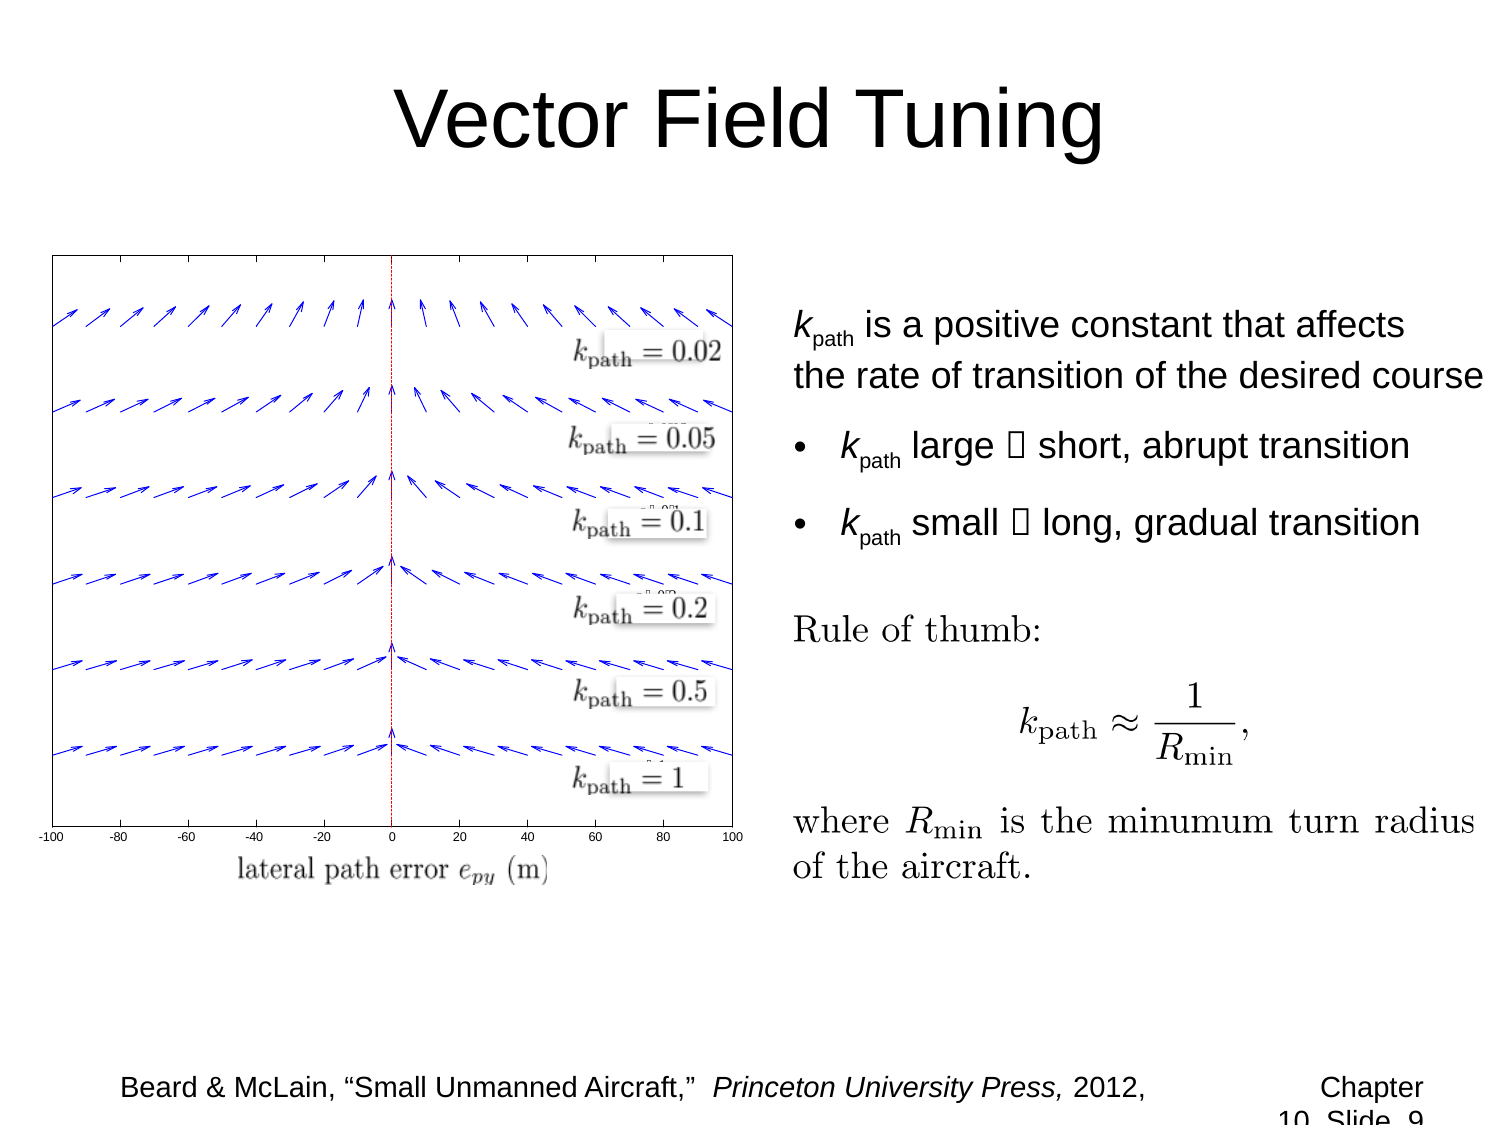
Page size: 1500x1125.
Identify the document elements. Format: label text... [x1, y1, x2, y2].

picture [792, 614, 1474, 880]
title Vector Field Tuning [74, 44, 1426, 184]
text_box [0, 203, 816, 904]
text_box kpath is a positive constant that affects the rate of transition of the desired course kpath large  short, abrupt transition kpath small  long, gradual transition [821, 292, 1500, 602]
